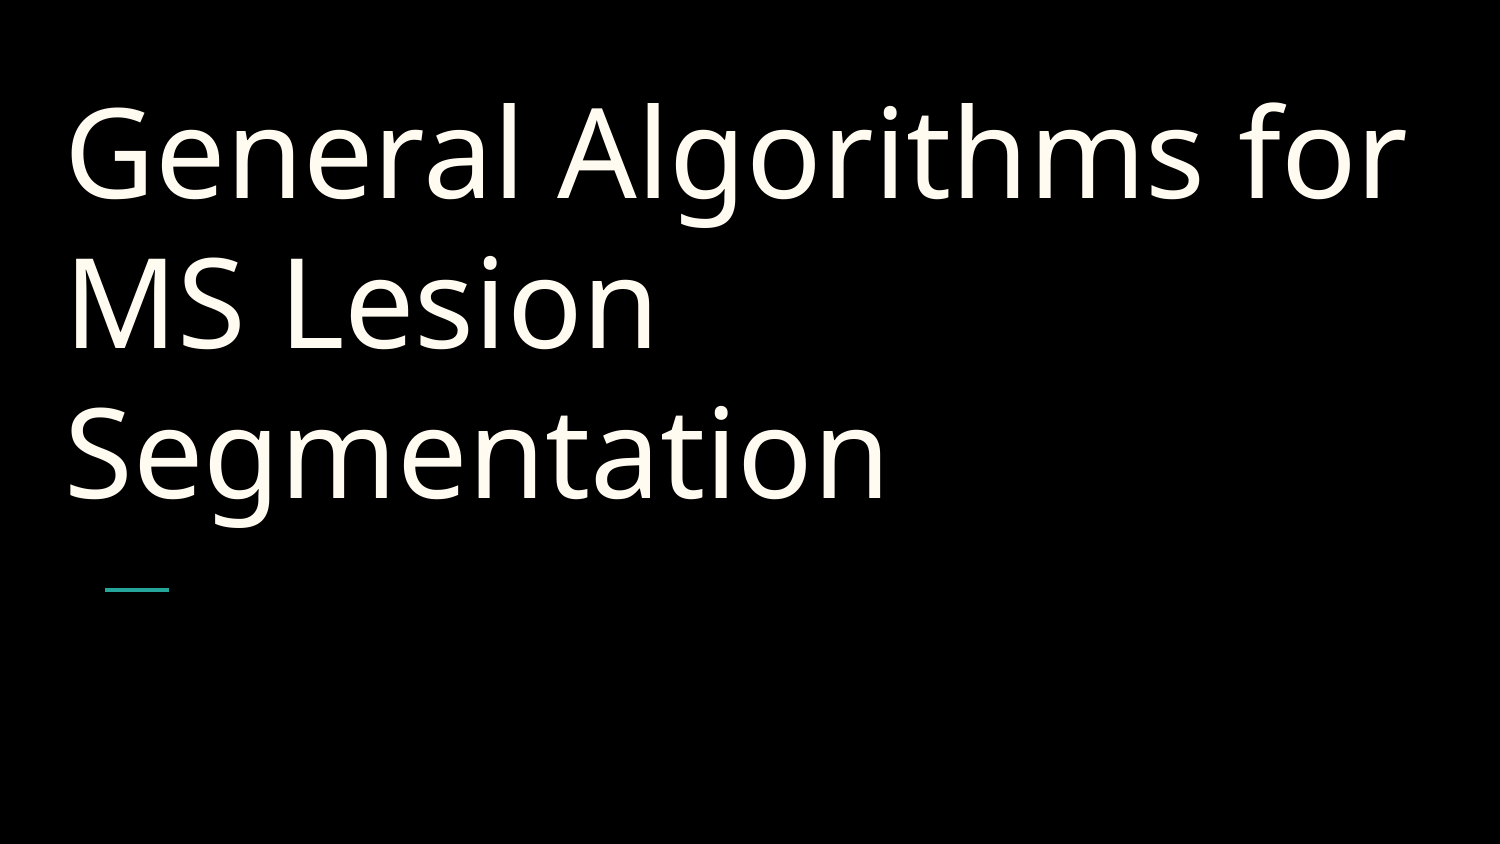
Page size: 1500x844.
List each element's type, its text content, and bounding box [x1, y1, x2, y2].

title General Algorithms for MS Lesion Segmentation [49, 71, 1451, 539]
